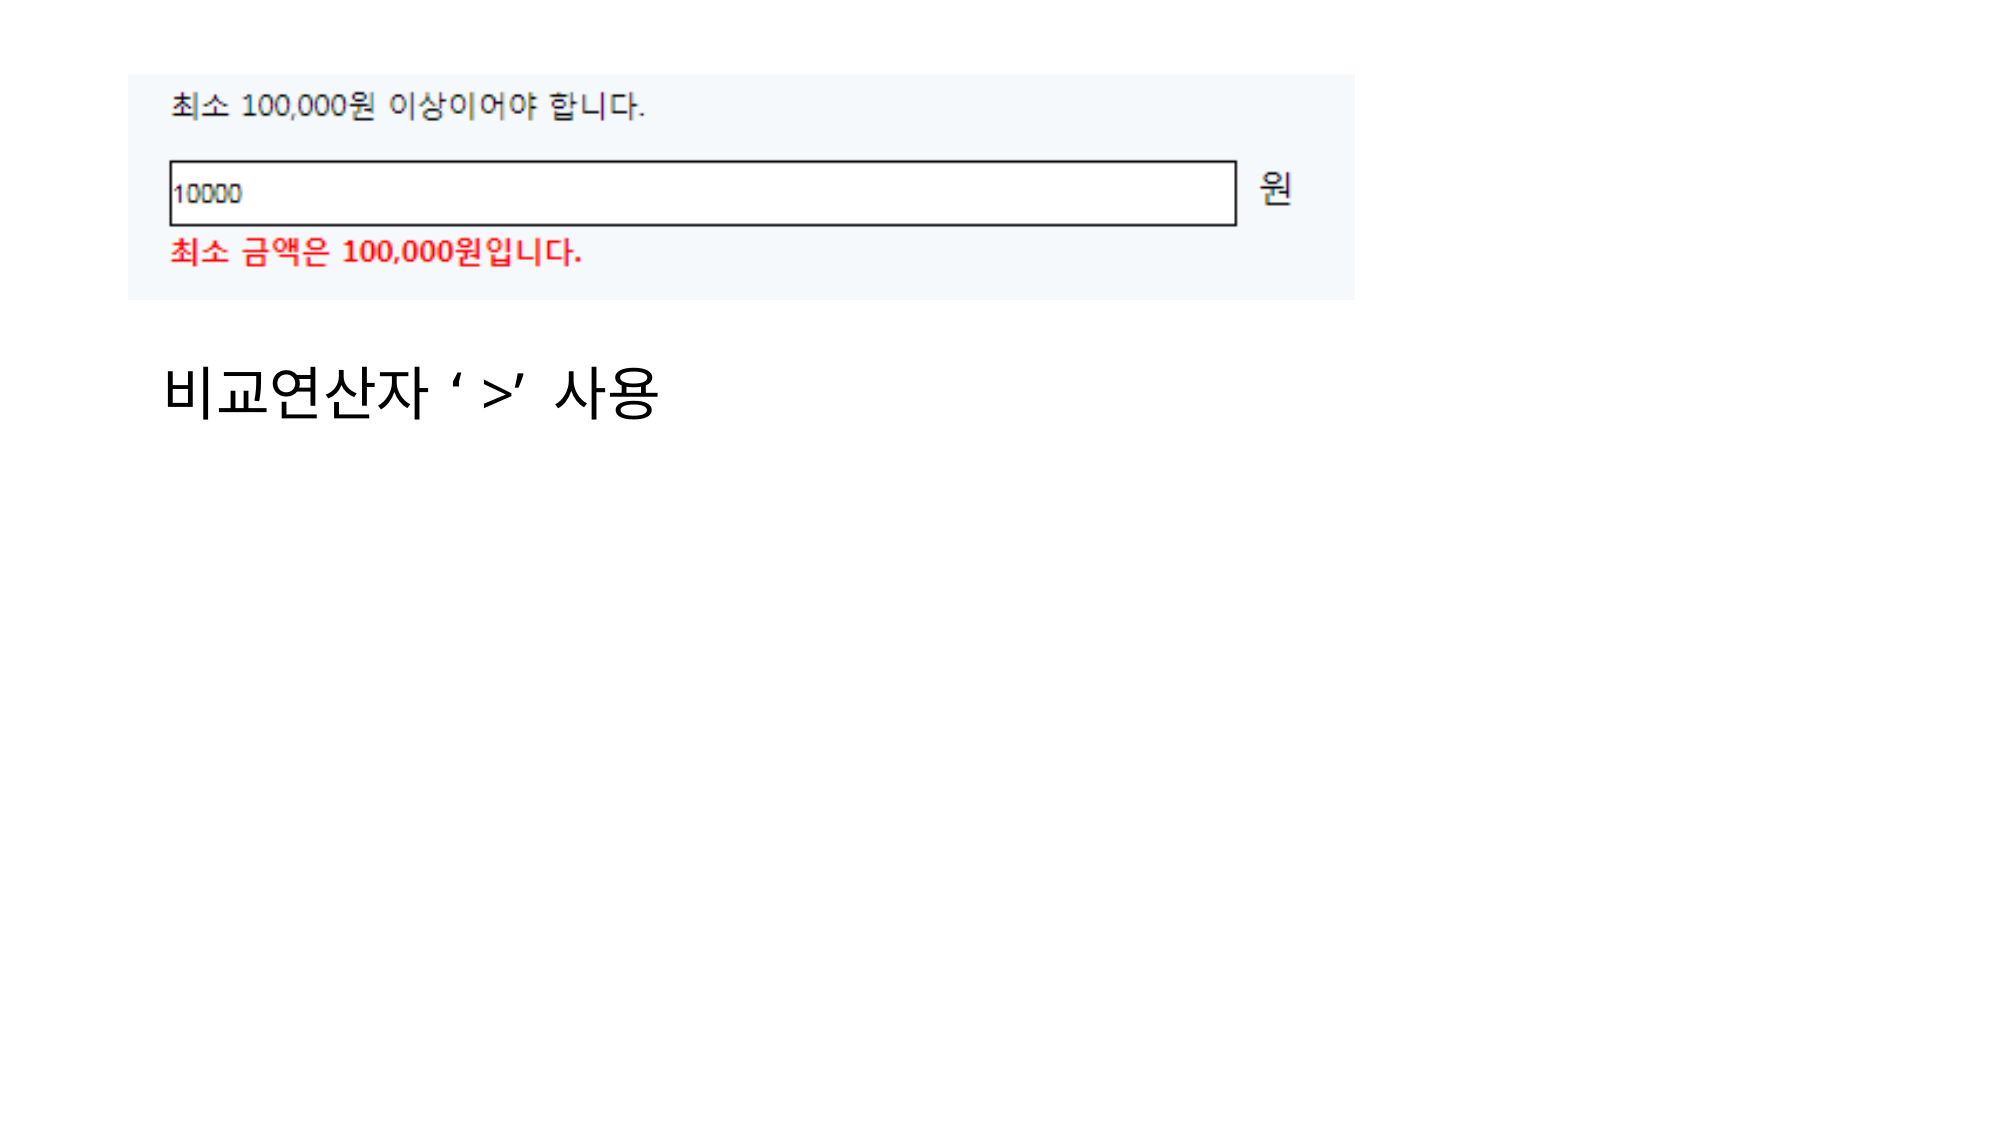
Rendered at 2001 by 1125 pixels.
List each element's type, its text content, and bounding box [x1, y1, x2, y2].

text_box 비교연산자 ‘>’ 사용 [147, 349, 1407, 435]
picture [128, 74, 1355, 301]
